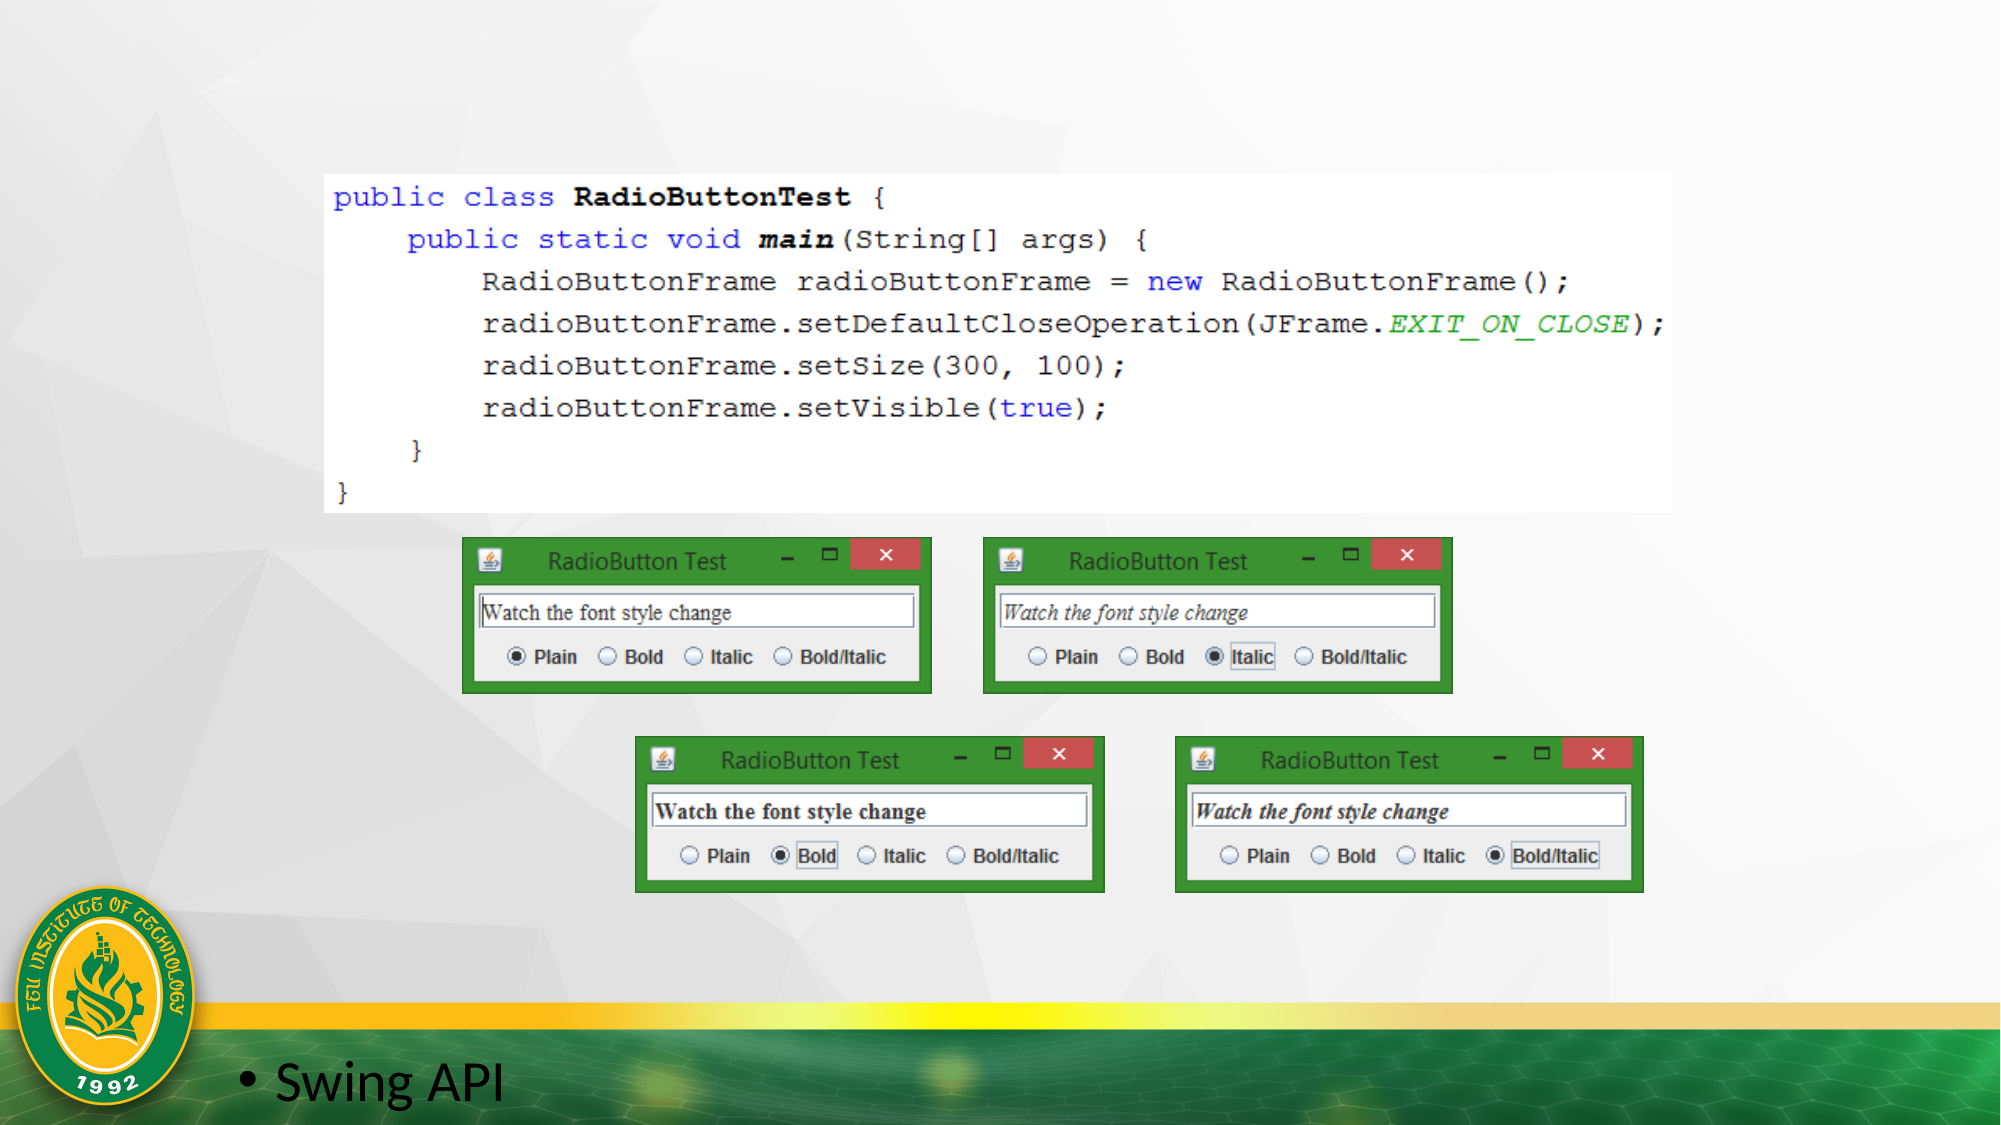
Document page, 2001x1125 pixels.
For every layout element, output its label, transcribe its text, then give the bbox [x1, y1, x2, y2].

picture [0, 0, 2001, 1125]
text_box Swing API [222, 1043, 1300, 1109]
